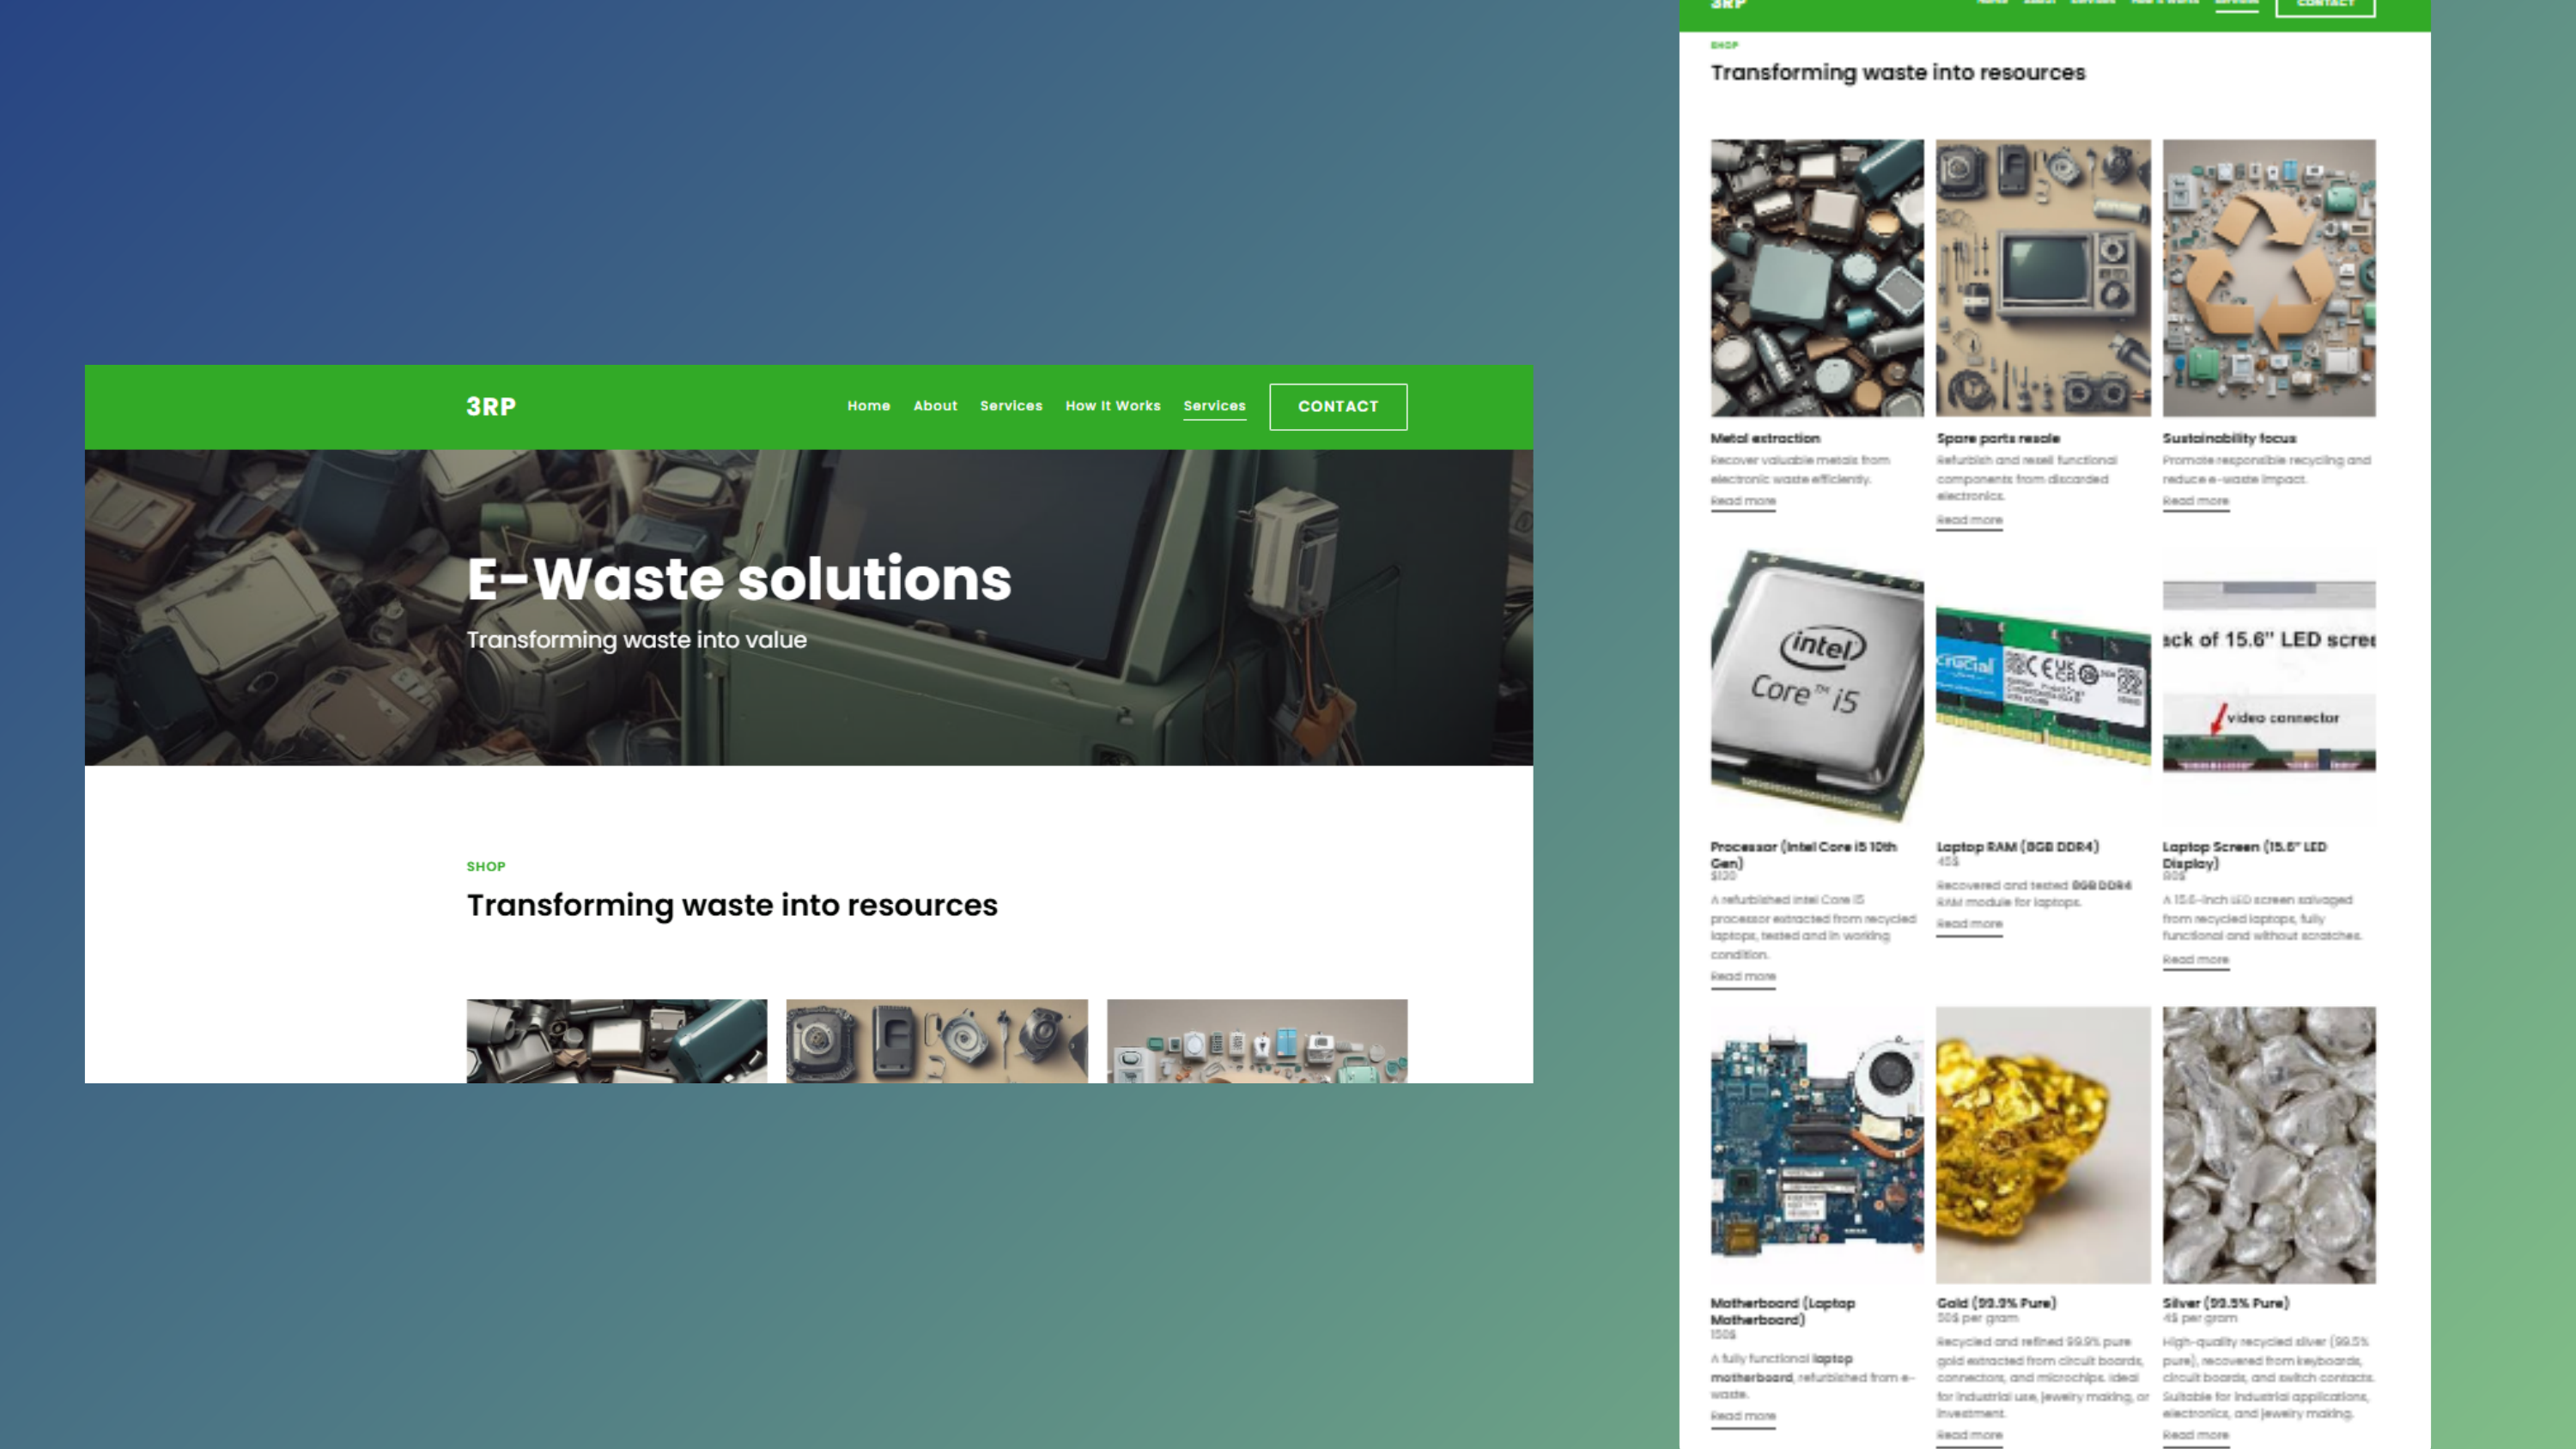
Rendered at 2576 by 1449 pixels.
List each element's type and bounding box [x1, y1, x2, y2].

text_box [84, 365, 1534, 1083]
text_box [1679, 0, 2432, 1449]
